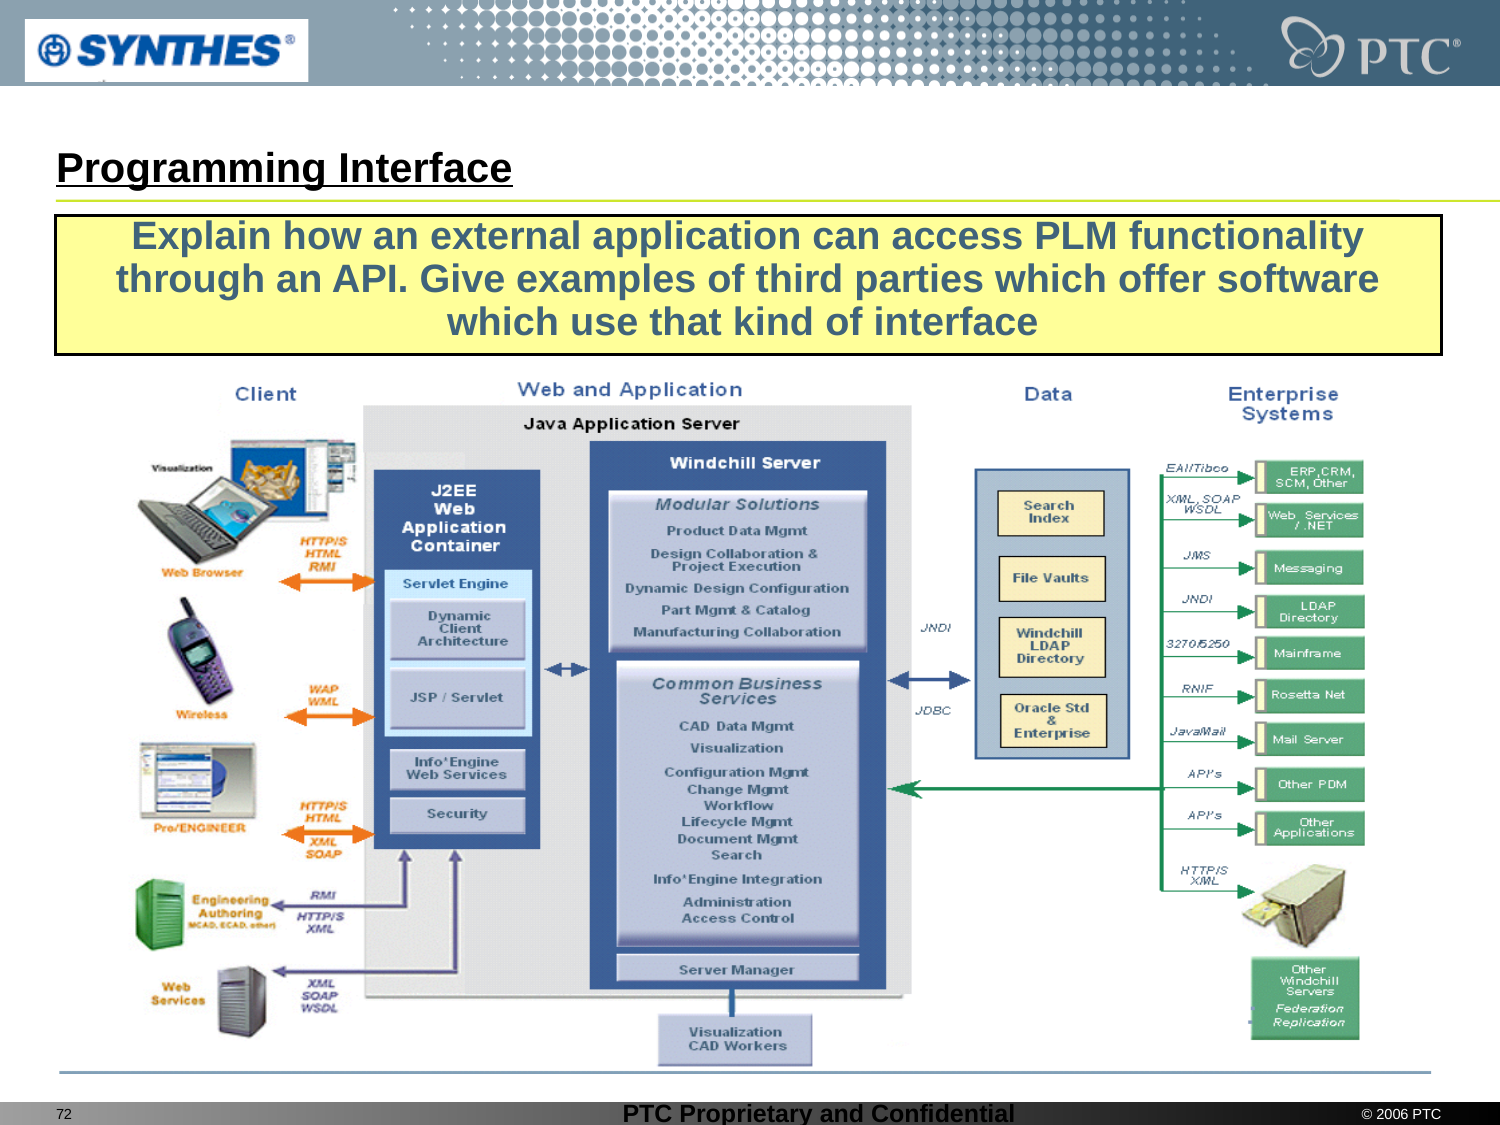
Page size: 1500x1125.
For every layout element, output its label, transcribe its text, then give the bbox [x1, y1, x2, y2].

text_box Explain how an external application can access PLM functionality through an API. Give examples of third parties which offer software which use that kind of interface [55, 215, 1442, 355]
title Programming Interface [55, 127, 1442, 191]
picture [0, 0, 1500, 86]
slide_number 72 [55, 1104, 130, 1123]
footer © 2006 PTC [1345, 1104, 1442, 1123]
picture [59, 370, 1432, 1074]
